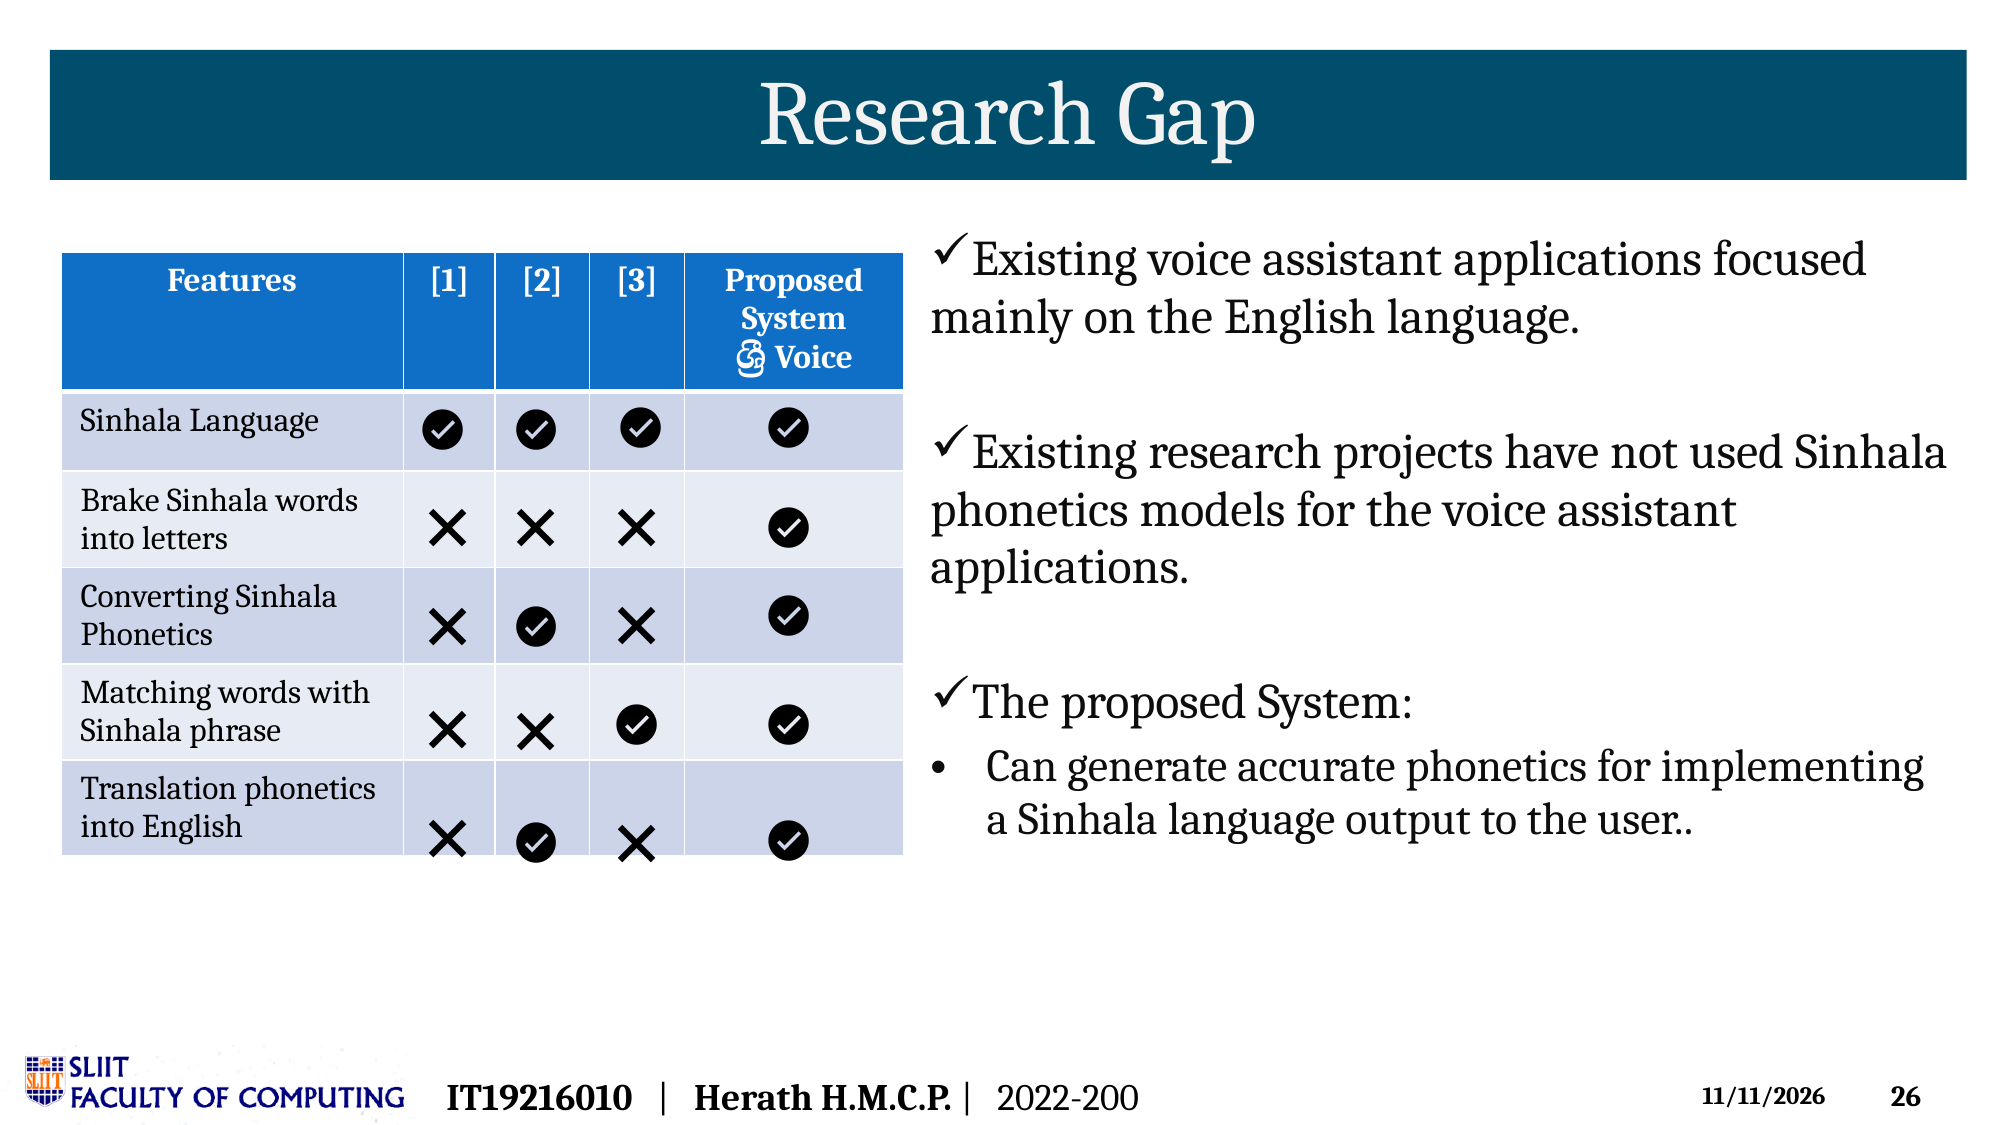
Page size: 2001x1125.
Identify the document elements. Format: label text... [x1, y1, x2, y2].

table_cell [496, 394, 589, 470]
picture [610, 600, 662, 651]
table_cell [404, 665, 494, 759]
table_cell [404, 472, 494, 567]
picture [422, 601, 473, 652]
table_cell [590, 761, 684, 855]
text_box Existing voice assistant applications focused mainly on the English language. Existing research projects have not used Sinhala phonetics models for the voice assistant applications. The proposed System: Can generate accurate phonetics for implementing a Sinhala language output to the user.. [915, 155, 1966, 1006]
table_cell [685, 568, 903, 663]
table_cell [496, 472, 589, 567]
table_cell [685, 761, 903, 855]
text_box IT19216010 | Herath H.M.C.P. | 2022-200 [430, 1063, 1552, 1125]
picture [611, 502, 662, 554]
picture [0, 1045, 413, 1125]
picture [510, 404, 562, 455]
picture [422, 704, 473, 755]
picture [422, 502, 473, 554]
picture [763, 402, 815, 454]
table_cell Translation phonetics into English [62, 761, 403, 855]
table_cell [496, 665, 589, 759]
picture [510, 601, 562, 652]
table_cell [590, 472, 684, 567]
picture [611, 699, 662, 750]
table_cell Brake Sinhala words into letters [62, 472, 403, 567]
table_header [1] [404, 253, 494, 389]
table_cell [685, 665, 903, 759]
table_header Proposed System ශ්‍රී Voice [685, 253, 903, 389]
picture [763, 590, 815, 641]
table_cell [404, 568, 494, 663]
table_header [2] [496, 253, 589, 389]
picture [417, 404, 469, 455]
picture [763, 699, 815, 750]
text_box Research Gap [49, 49, 1967, 180]
table_cell [404, 394, 494, 470]
table_cell [496, 568, 589, 663]
table_cell [685, 472, 903, 567]
table_cell [404, 761, 494, 855]
picture [509, 706, 561, 757]
table_header [3] [590, 253, 684, 389]
table_cell [590, 394, 684, 470]
table_header Features [62, 253, 403, 389]
picture [763, 815, 815, 866]
table_cell [496, 761, 589, 855]
table_cell Matching words with Sinhala phrase [62, 665, 403, 759]
picture [422, 813, 473, 864]
picture [510, 817, 562, 868]
table_cell [685, 394, 903, 470]
table_cell [590, 568, 684, 663]
table_cell Converting Sinhala Phonetics [62, 568, 403, 663]
picture [509, 502, 561, 554]
picture [614, 402, 666, 454]
table_cell [590, 665, 684, 759]
picture [763, 502, 815, 554]
table_cell Sinhala Language [62, 394, 403, 470]
picture [611, 817, 662, 869]
